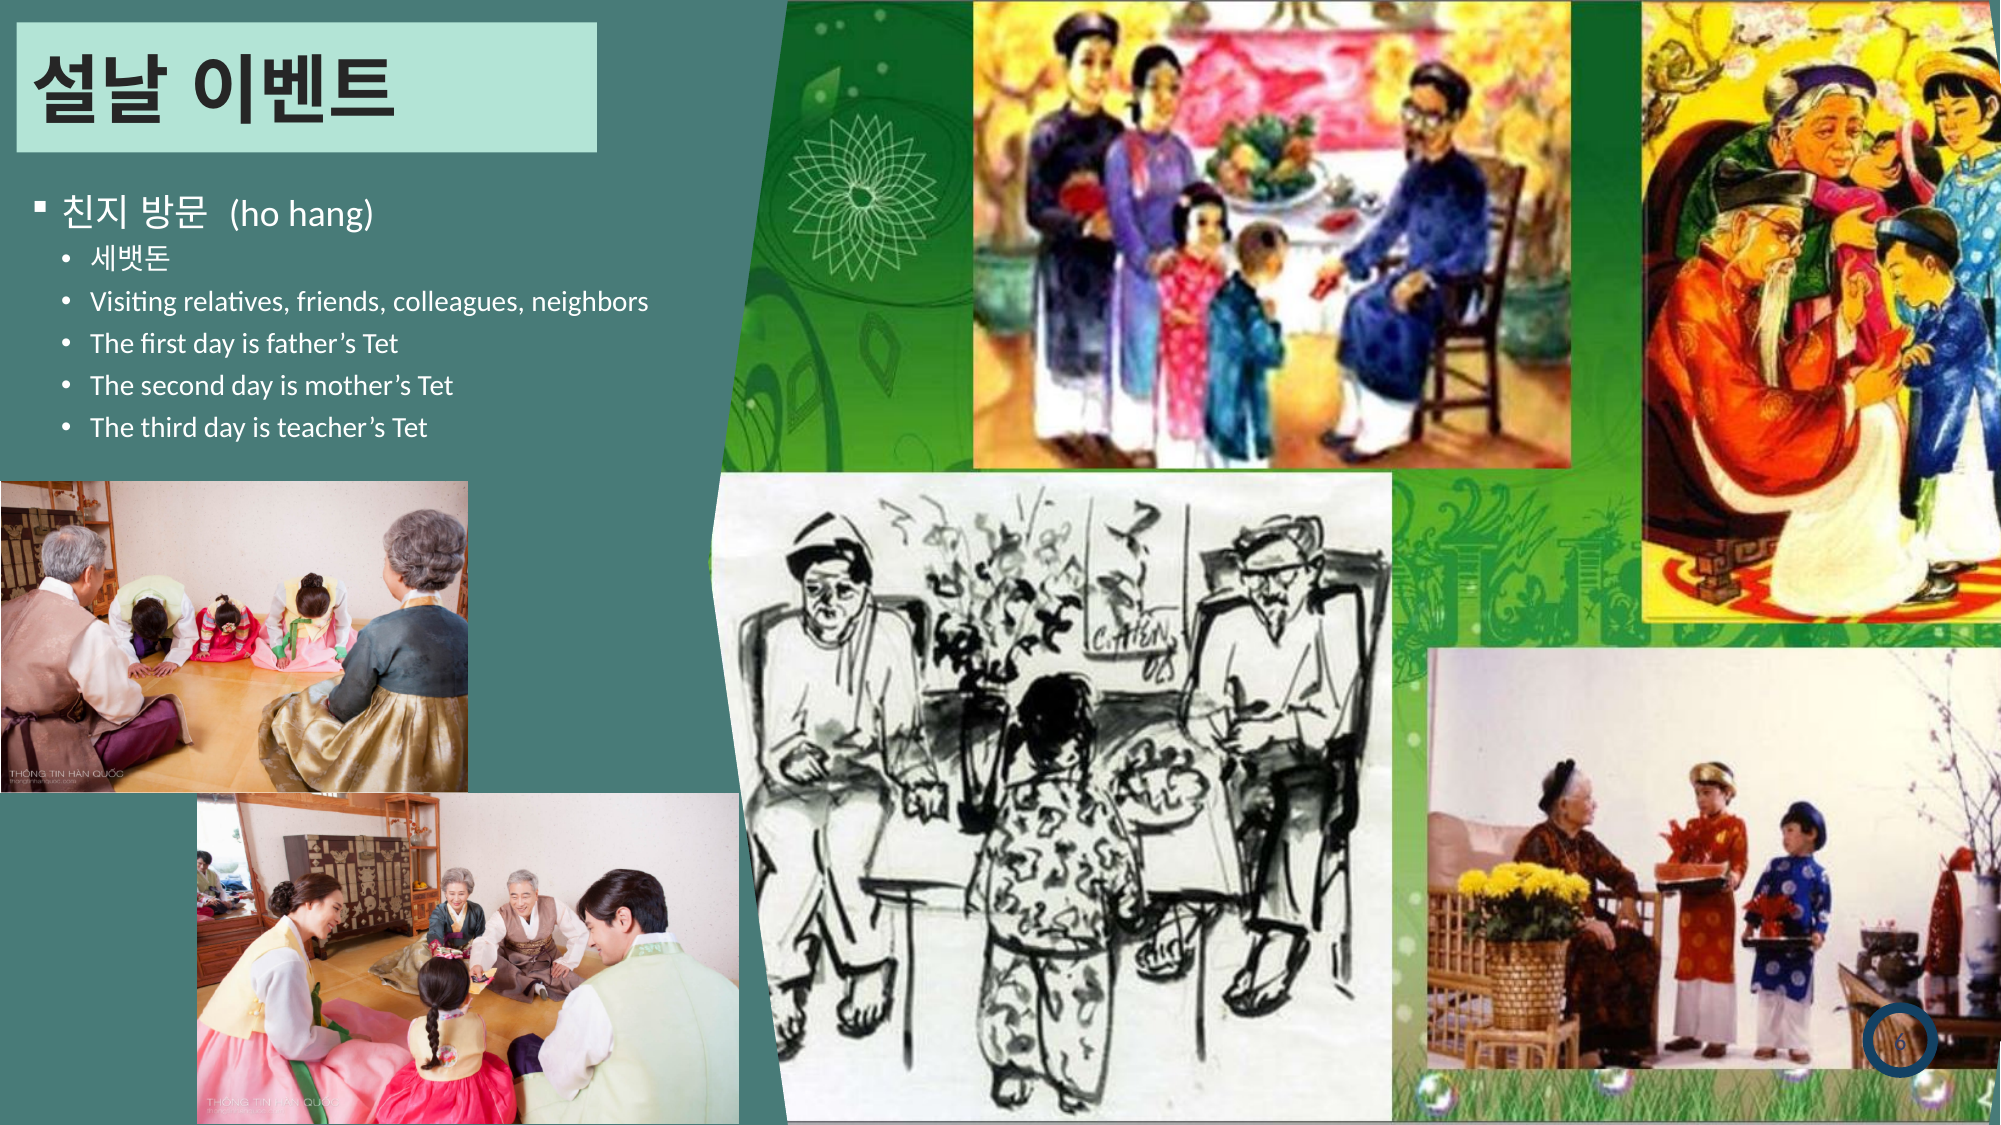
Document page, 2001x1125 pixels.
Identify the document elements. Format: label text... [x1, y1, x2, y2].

text_box 설날 이벤트 [16, 22, 597, 153]
picture [0, 0, 2001, 1125]
list 친지 방문 (ho hang) 세뱃돈 Visiting relatives, friends, colleagues, neighbors The first day is father’s Tet The second day is mother’s Tet The third day is teacher’s Tet [16, 164, 708, 534]
